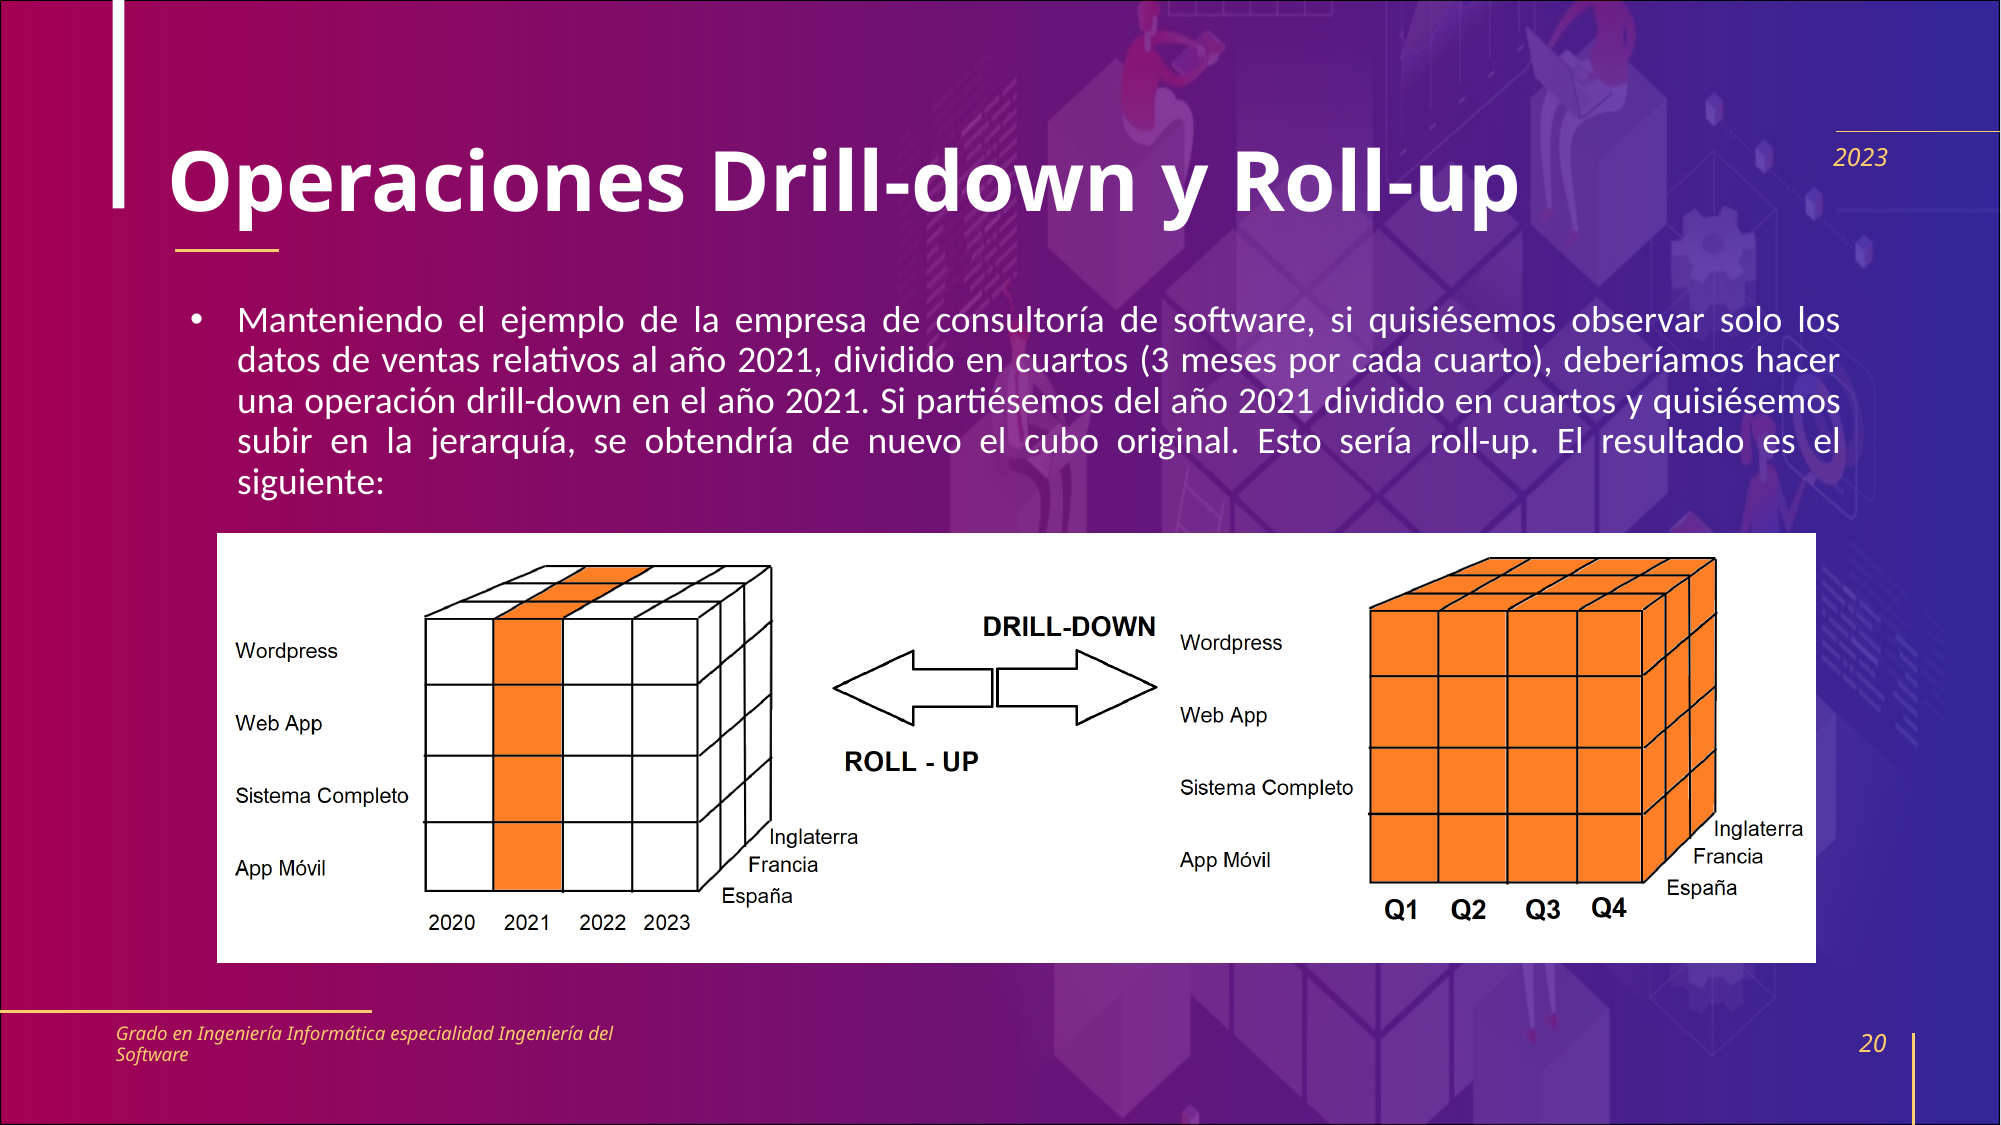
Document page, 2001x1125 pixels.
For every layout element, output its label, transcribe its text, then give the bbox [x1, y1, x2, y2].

title Operaciones Drill-down y Roll-up [152, 75, 1789, 293]
footer Grado en Ingeniería Informática especialidad Ingeniería del Software [100, 1015, 636, 1075]
list 2023 [1818, 137, 1919, 192]
slide_number 20 [1451, 1015, 1902, 1075]
list Manteniendo el ejemplo de la empresa de consultoría de software, si quisiésemos observar solo los datos de ventas relativos al año 2021, dividido en cuartos (3 meses por cada cuarto), deberíamos hacer una operación drill-down en el año 2021. Si partiésemos del año 2021 dividido en cuartos y quisiésemos subir en la jerarquía, se obtendría de nuevo el cubo original. Esto sería roll-up. El resultado es el siguiente: [175, 292, 1858, 985]
picture [217, 533, 1816, 963]
